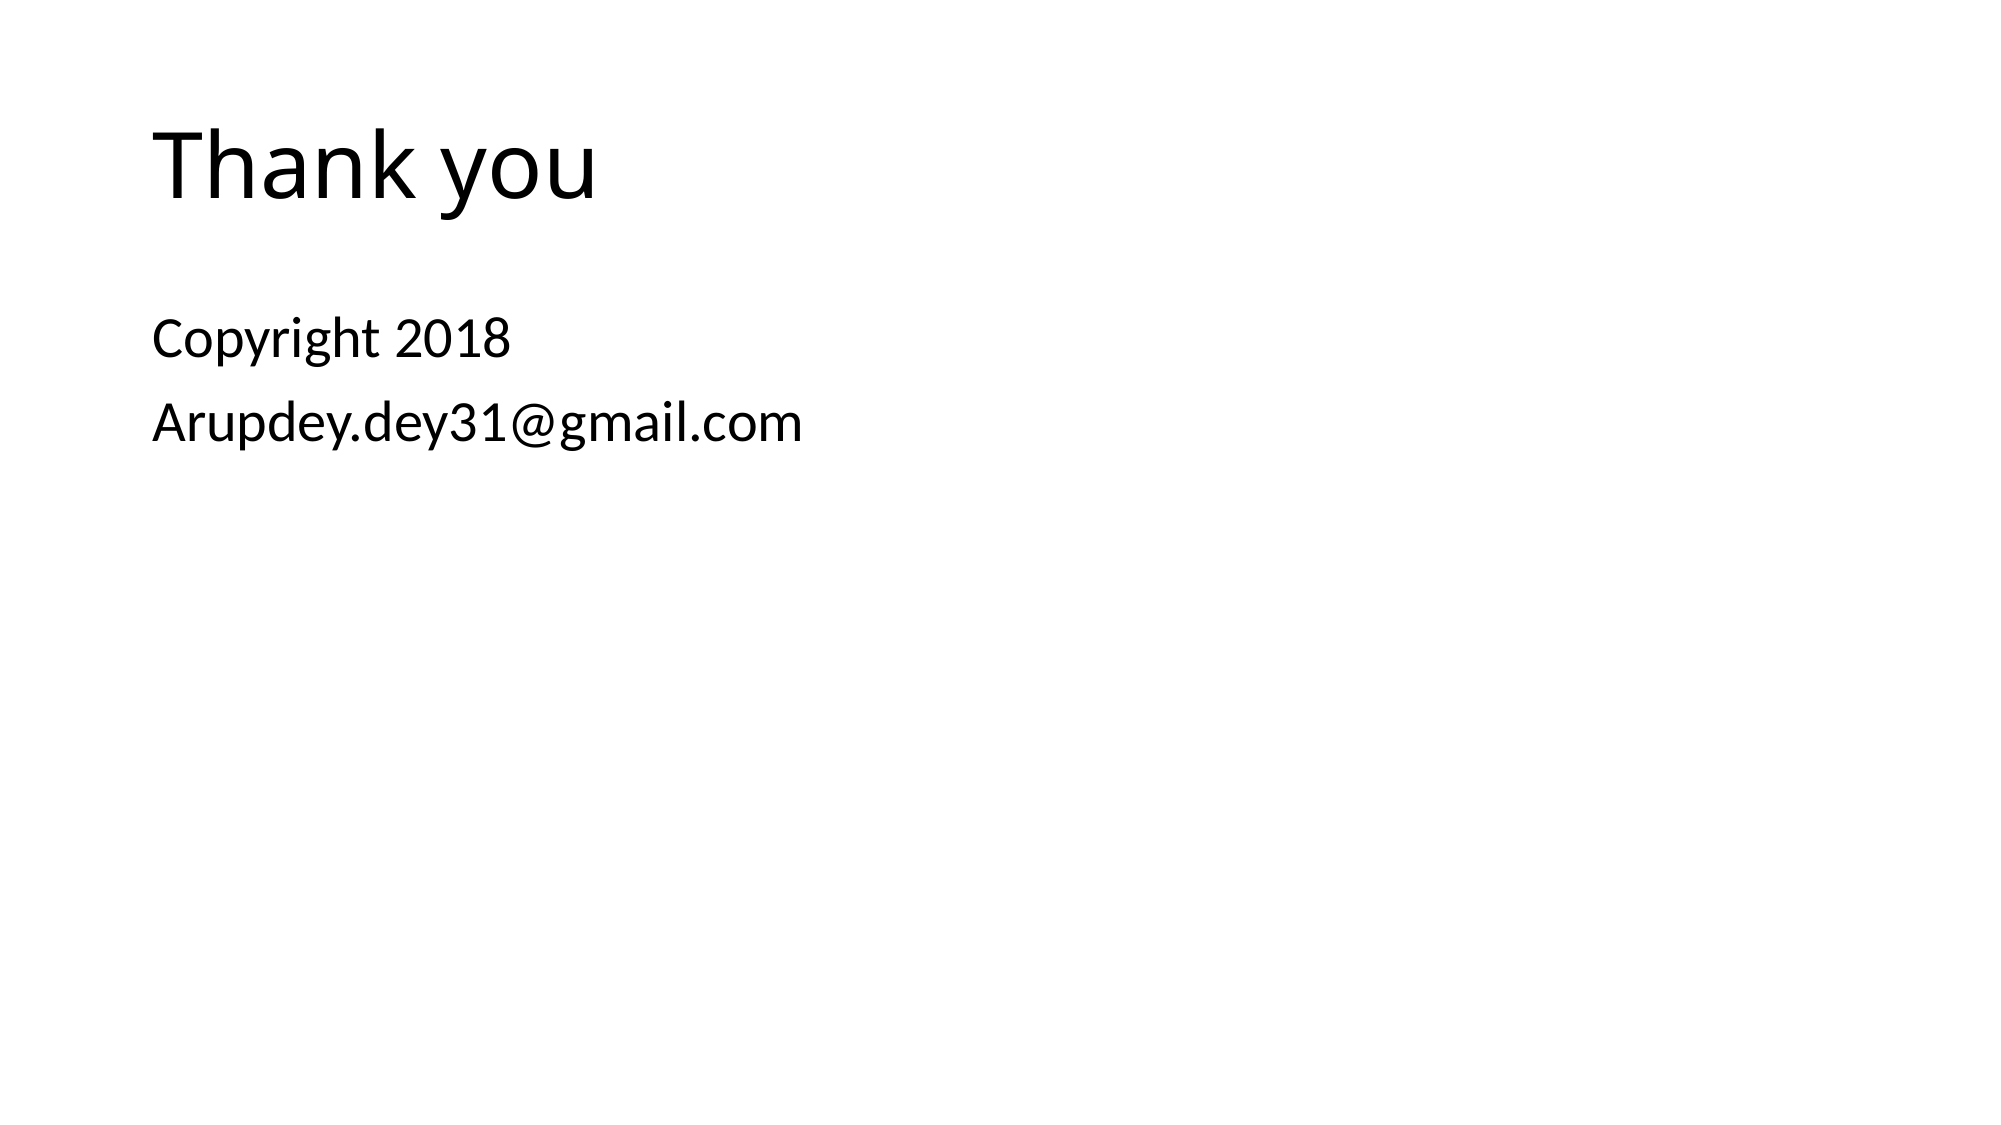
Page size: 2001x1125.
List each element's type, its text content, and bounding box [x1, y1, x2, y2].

list Copyright 2018 Arupdey.dey31@gmail.com [137, 299, 1863, 1014]
title Thank you [137, 59, 1863, 278]
